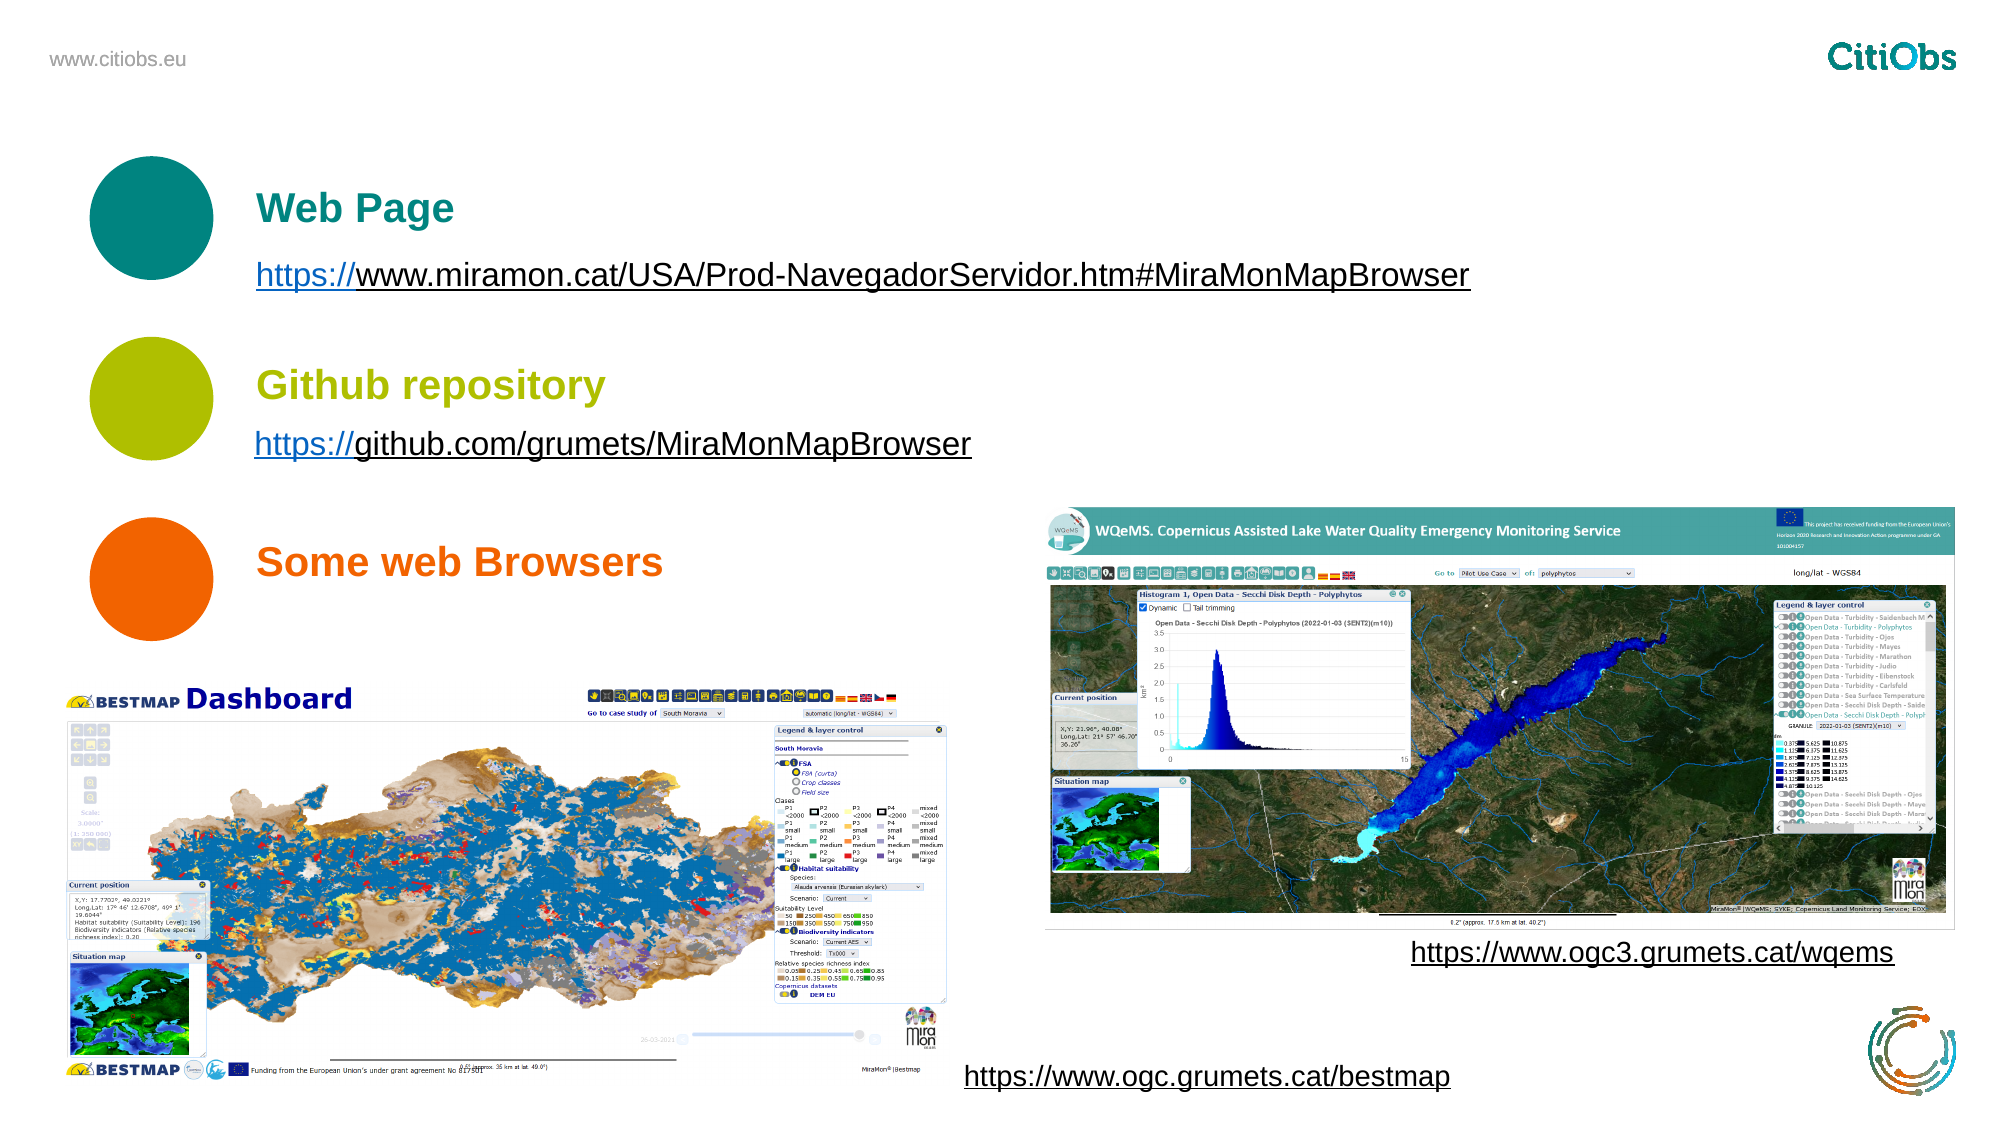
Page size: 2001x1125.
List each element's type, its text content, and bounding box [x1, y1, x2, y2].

text_box https://www.ogc.grumets.cat/bestmap [949, 1032, 1574, 1100]
text_box Some web Browsers [241, 513, 789, 593]
text_box Web Page [241, 159, 789, 226]
picture [65, 681, 950, 1086]
text_box https://github.com/grumets/MiraMonMapBrowser [239, 394, 1336, 470]
picture [1045, 507, 1955, 930]
text_box [88, 516, 215, 643]
text_box https://www.miramon.cat/USA/Prod-NavegadorServidor.htm#MiraMonMapBrowser [241, 226, 1680, 301]
text_box www.citiobs.eu [34, 25, 840, 79]
picture [1867, 1006, 1956, 1099]
text_box https://www.ogc3.grumets.cat/wqems [1192, 930, 1926, 976]
text_box [88, 155, 215, 281]
text_box Github repository [241, 336, 789, 394]
picture [1828, 42, 1956, 70]
text_box [88, 335, 215, 462]
